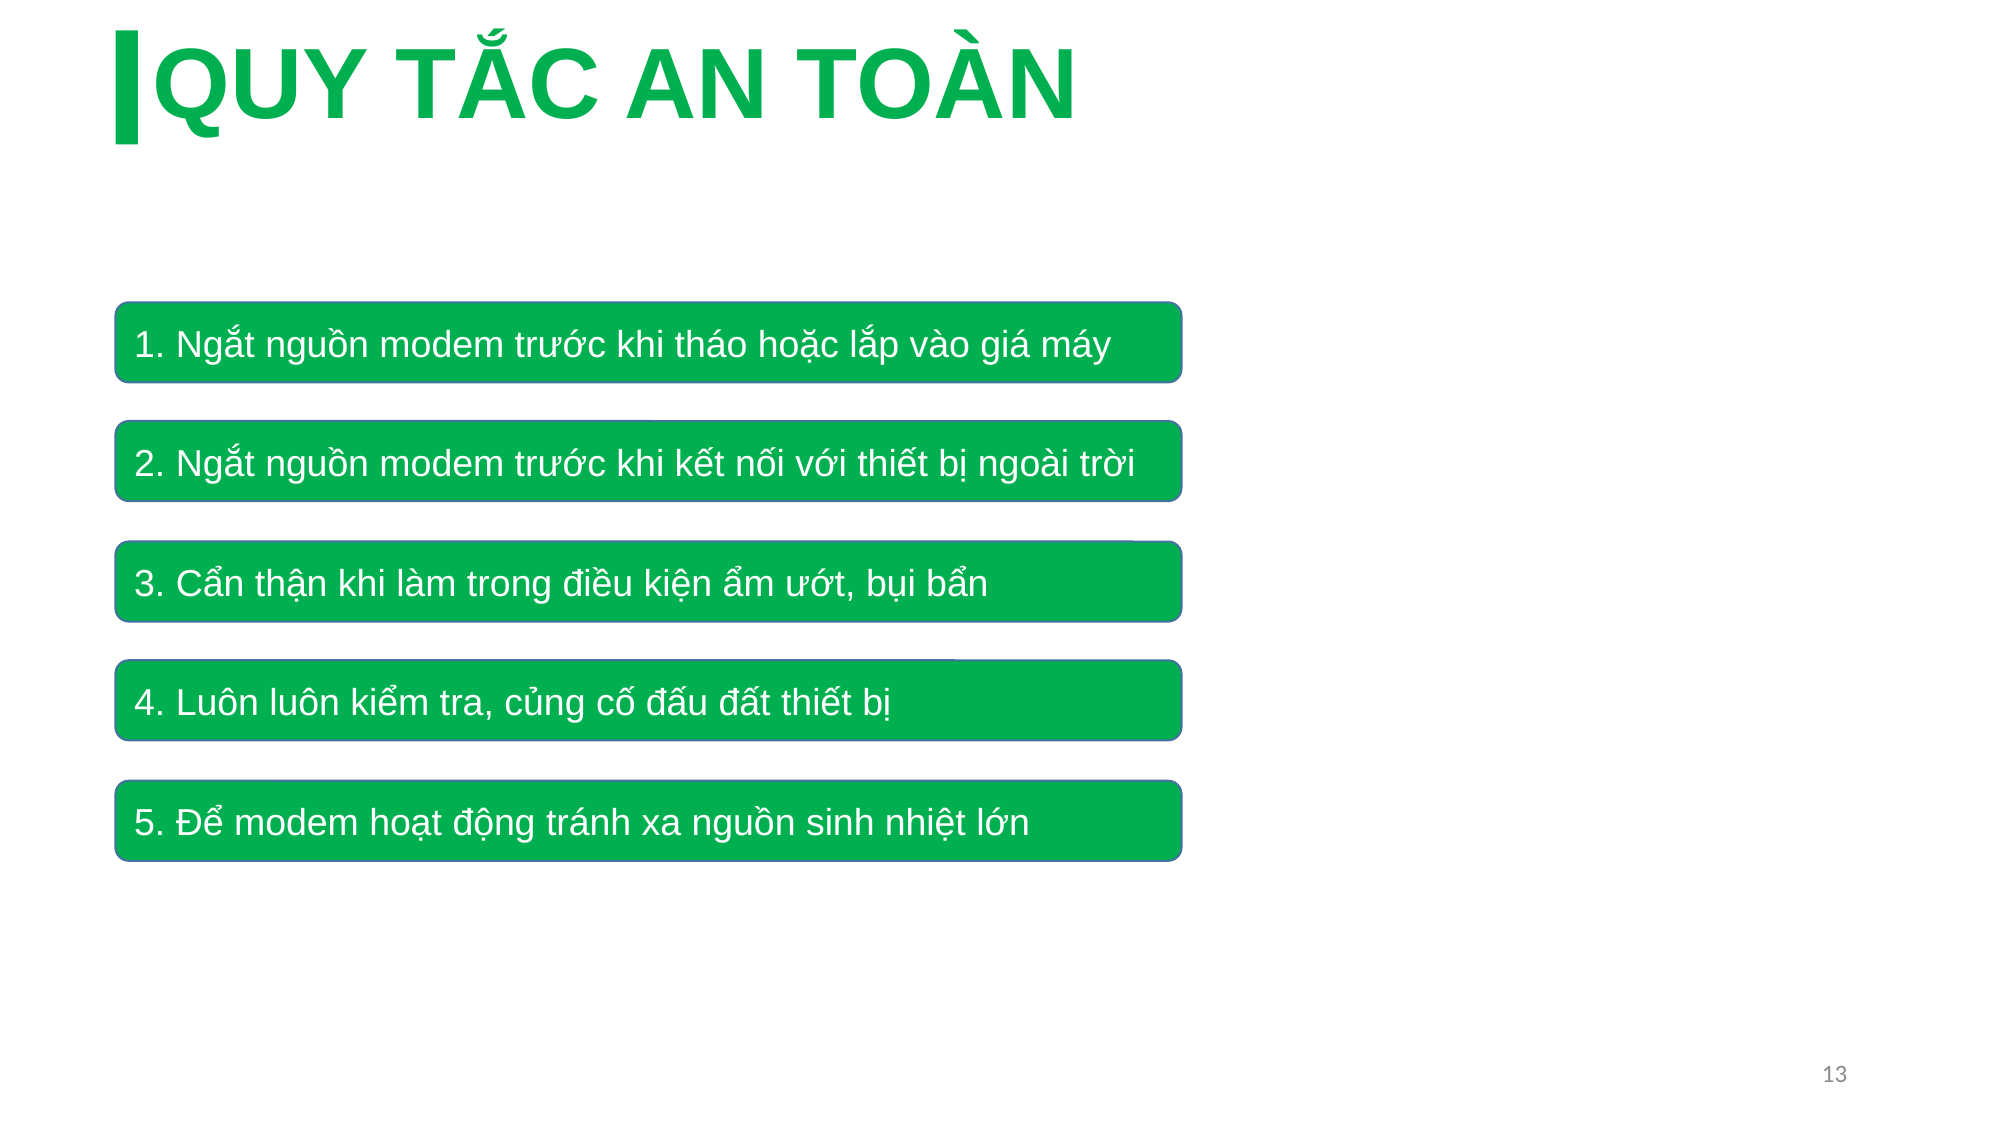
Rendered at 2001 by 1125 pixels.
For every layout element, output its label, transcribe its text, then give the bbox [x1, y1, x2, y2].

text_box QUY TẮC AN TOÀN [137, 30, 1912, 145]
text_box 1. Ngắt nguồn modem trước khi tháo hoặc lắp vào giá máy [114, 301, 1183, 384]
text_box [114, 29, 139, 145]
text_box 4. Luôn luôn kiểm tra, củng cố đấu đất thiết bị [114, 659, 1183, 742]
text_box 5. Để modem hoạt động tránh xa nguồn sinh nhiệt lớn [114, 779, 1183, 862]
text_box 3. Cẩn thận khi làm trong điều kiện ẩm ướt, bụi bẩn [114, 540, 1183, 623]
text_box 2. Ngắt nguồn modem trước khi kết nối với thiết bị ngoài trời [114, 419, 1183, 503]
slide_number 13 [1412, 1042, 1863, 1103]
